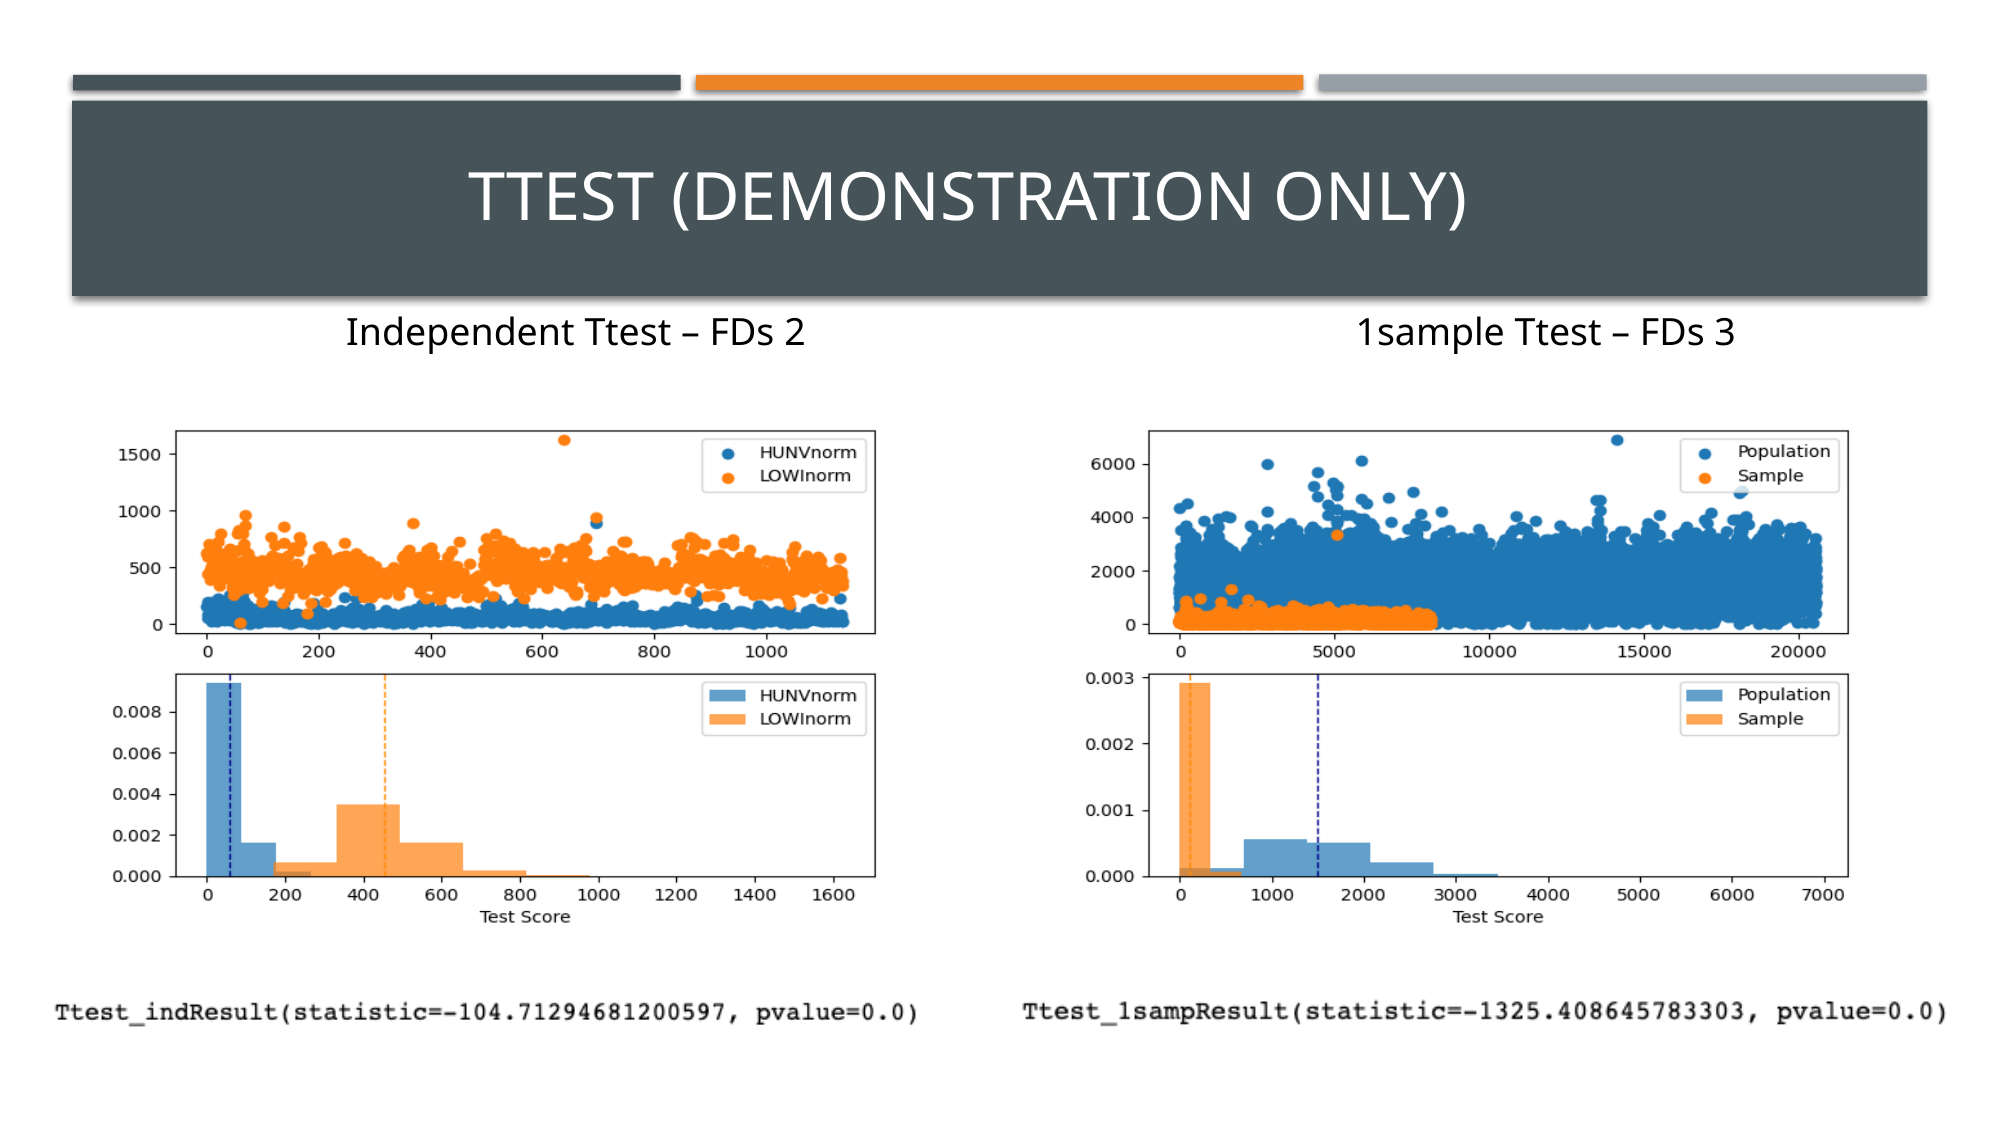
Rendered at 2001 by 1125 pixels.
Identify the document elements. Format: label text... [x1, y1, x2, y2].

picture [1034, 360, 1939, 941]
picture [1020, 994, 1953, 1029]
picture [47, 994, 928, 1030]
text_box 1sample Ttest – FDs 3 [1340, 300, 1752, 359]
picture [61, 360, 966, 941]
text_box Independent Ttest – FDs 2 [331, 300, 821, 359]
text_box ttest (demonstration only) [88, 107, 1898, 280]
